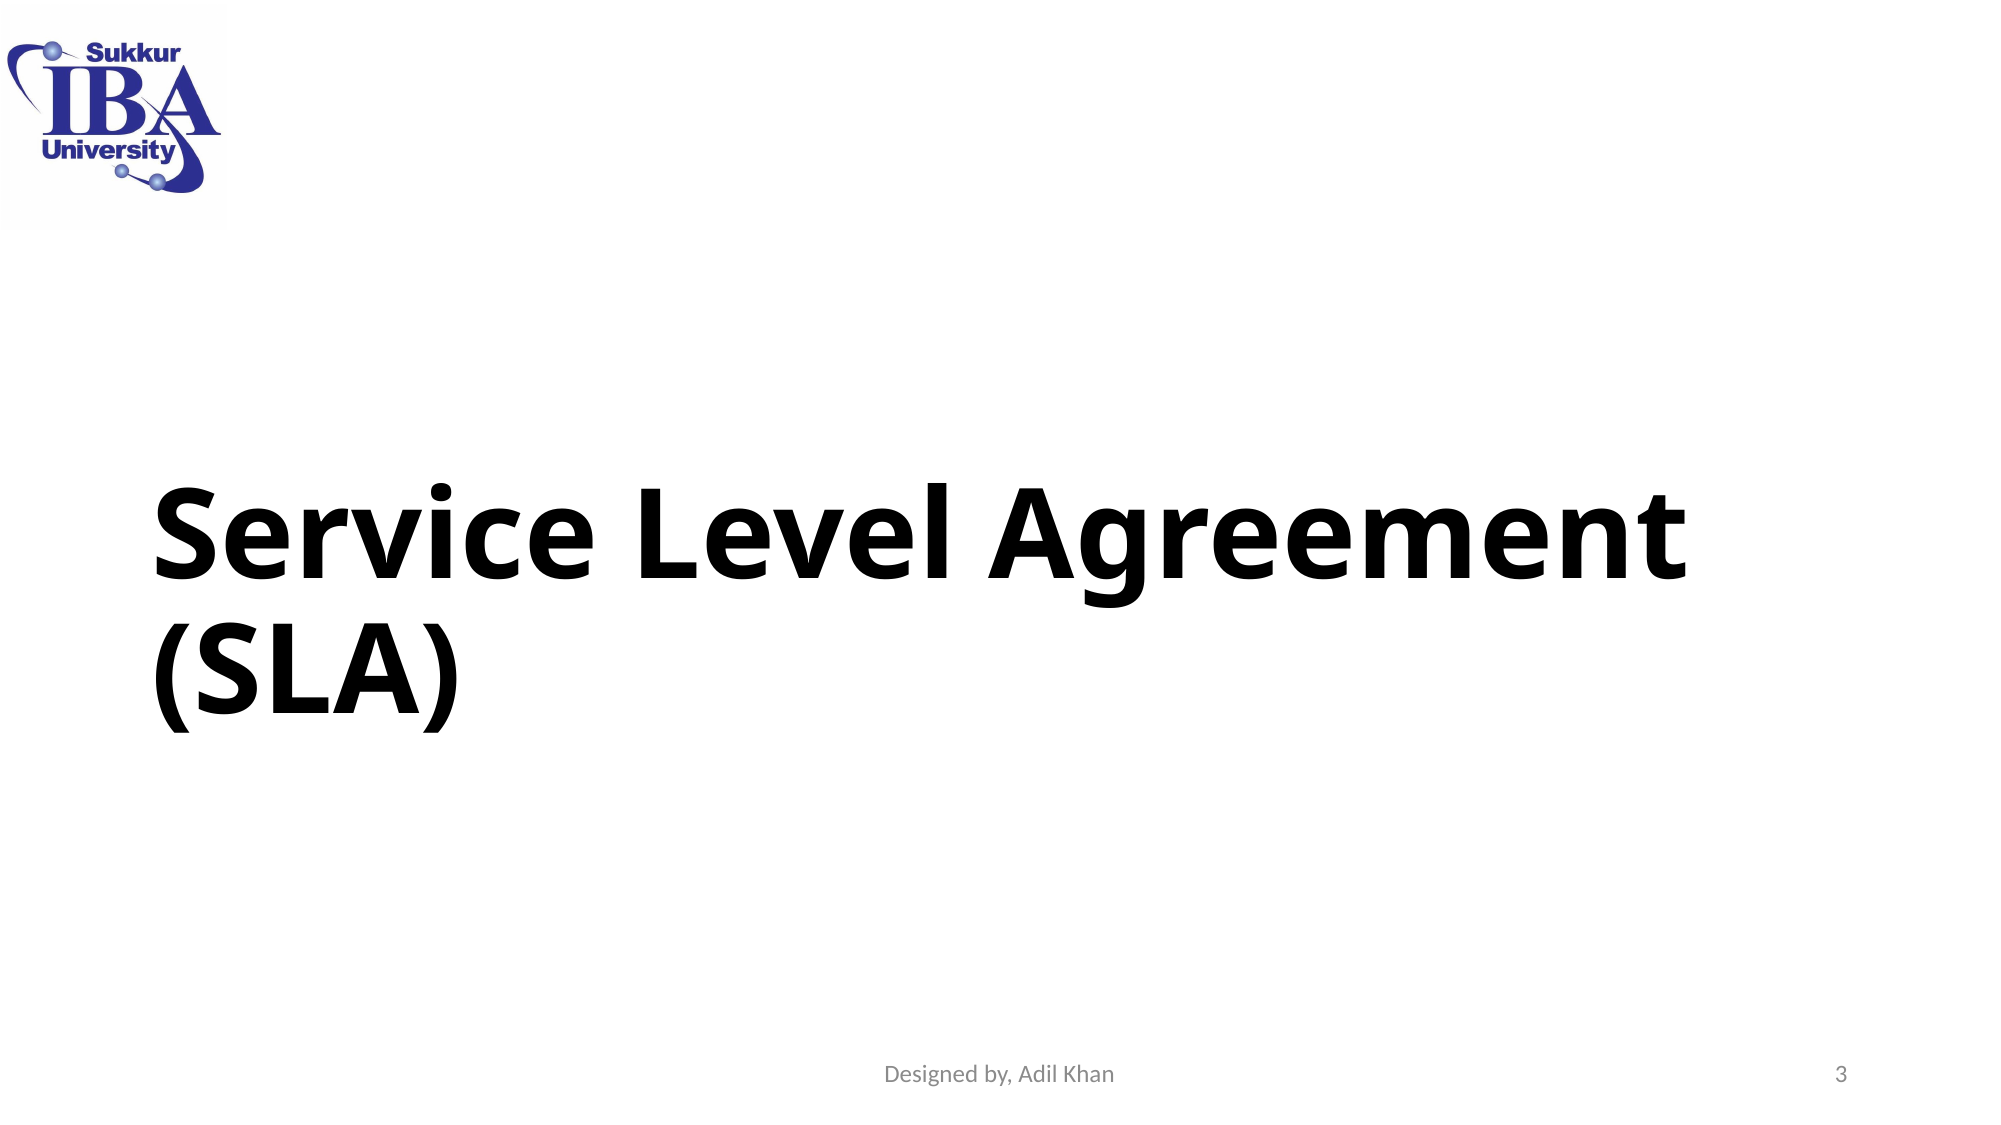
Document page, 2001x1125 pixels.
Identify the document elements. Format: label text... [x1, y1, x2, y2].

slide_number 3 [1412, 1042, 1863, 1103]
footer Designed by, Adil Khan [662, 1042, 1338, 1103]
picture [1, 4, 227, 230]
title Service Level Agreement (SLA) [136, 280, 1862, 749]
